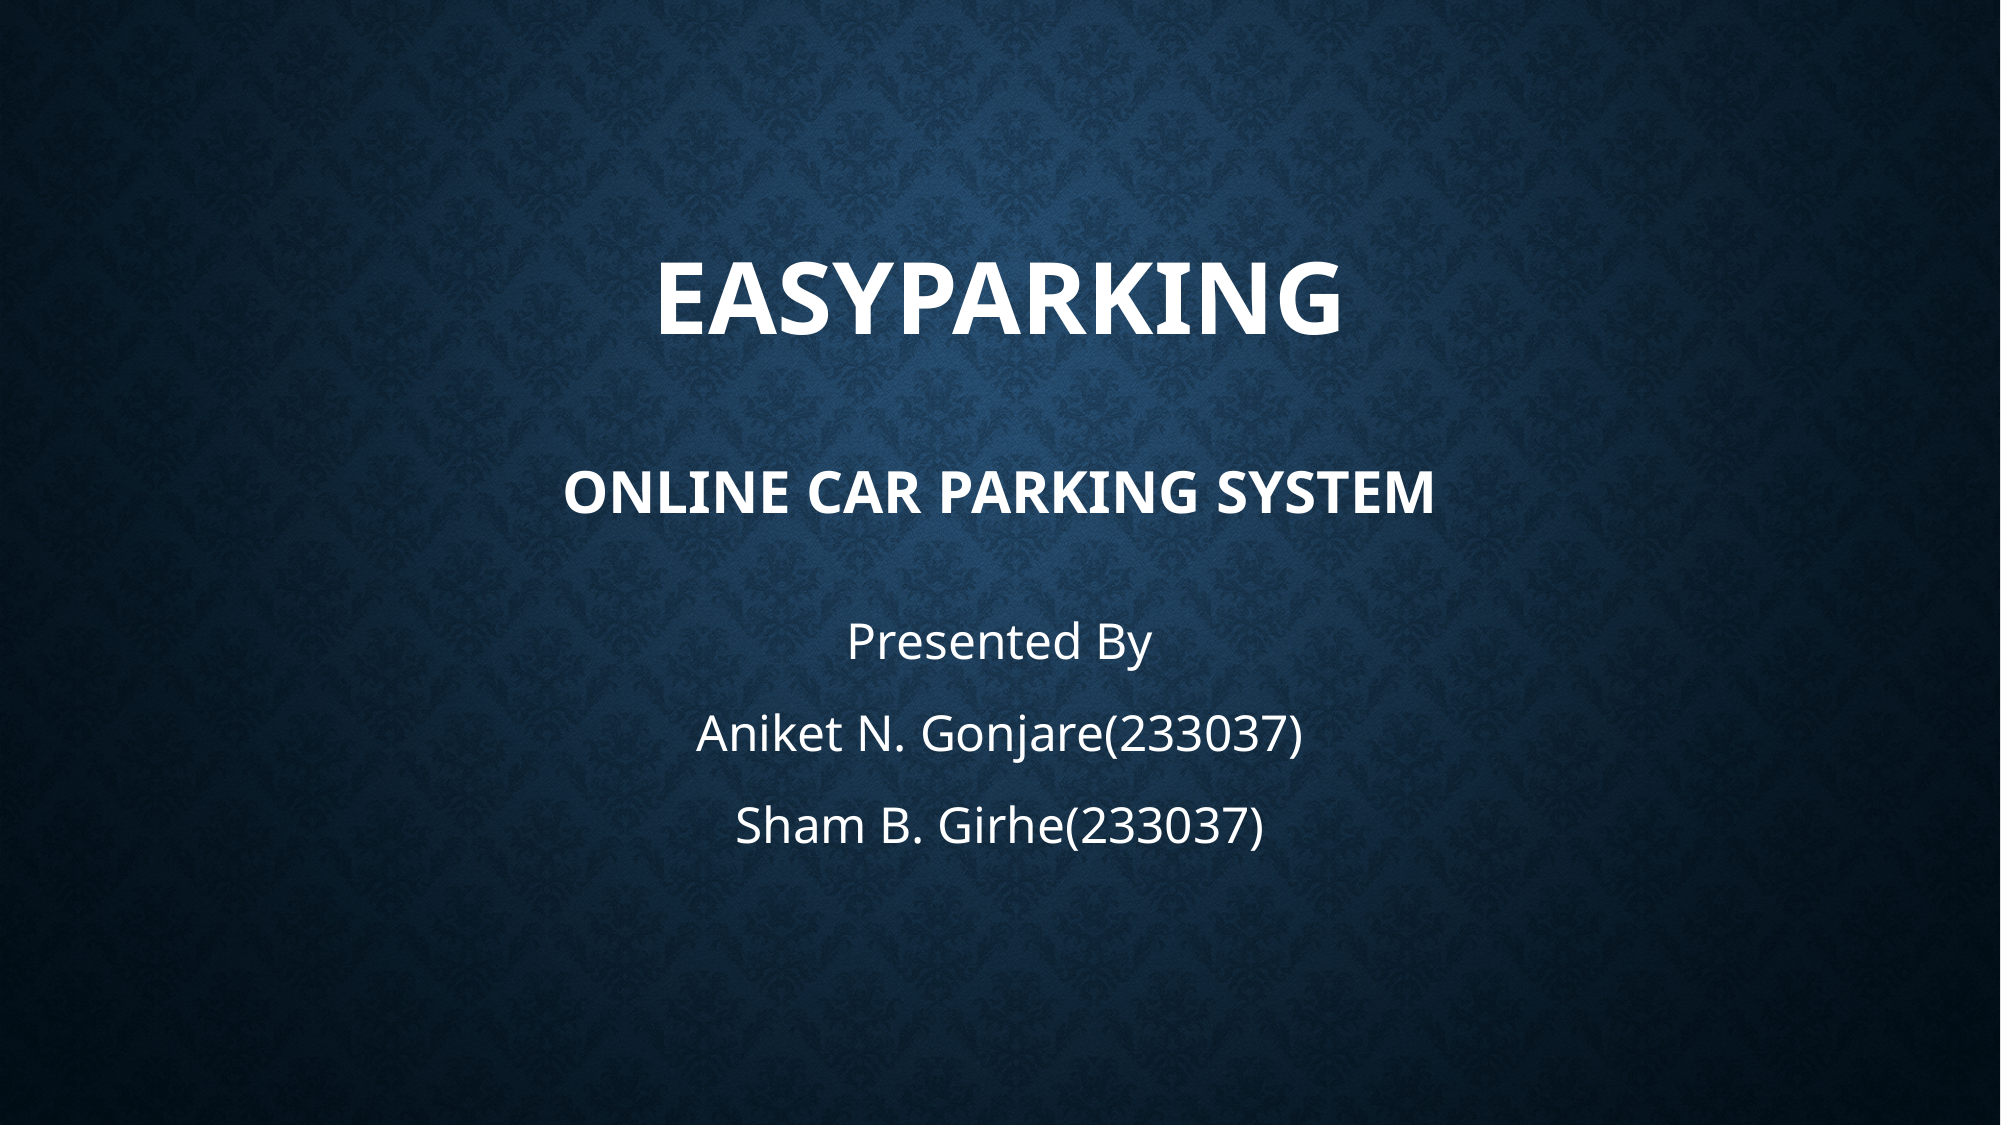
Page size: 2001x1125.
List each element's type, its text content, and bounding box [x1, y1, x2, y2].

title EASYPARKING Online Car parking system [261, 184, 1739, 535]
subtitle Presented By Aniket N. Gonjare(233037) Sham B. Girhe(233037) [261, 590, 1739, 863]
